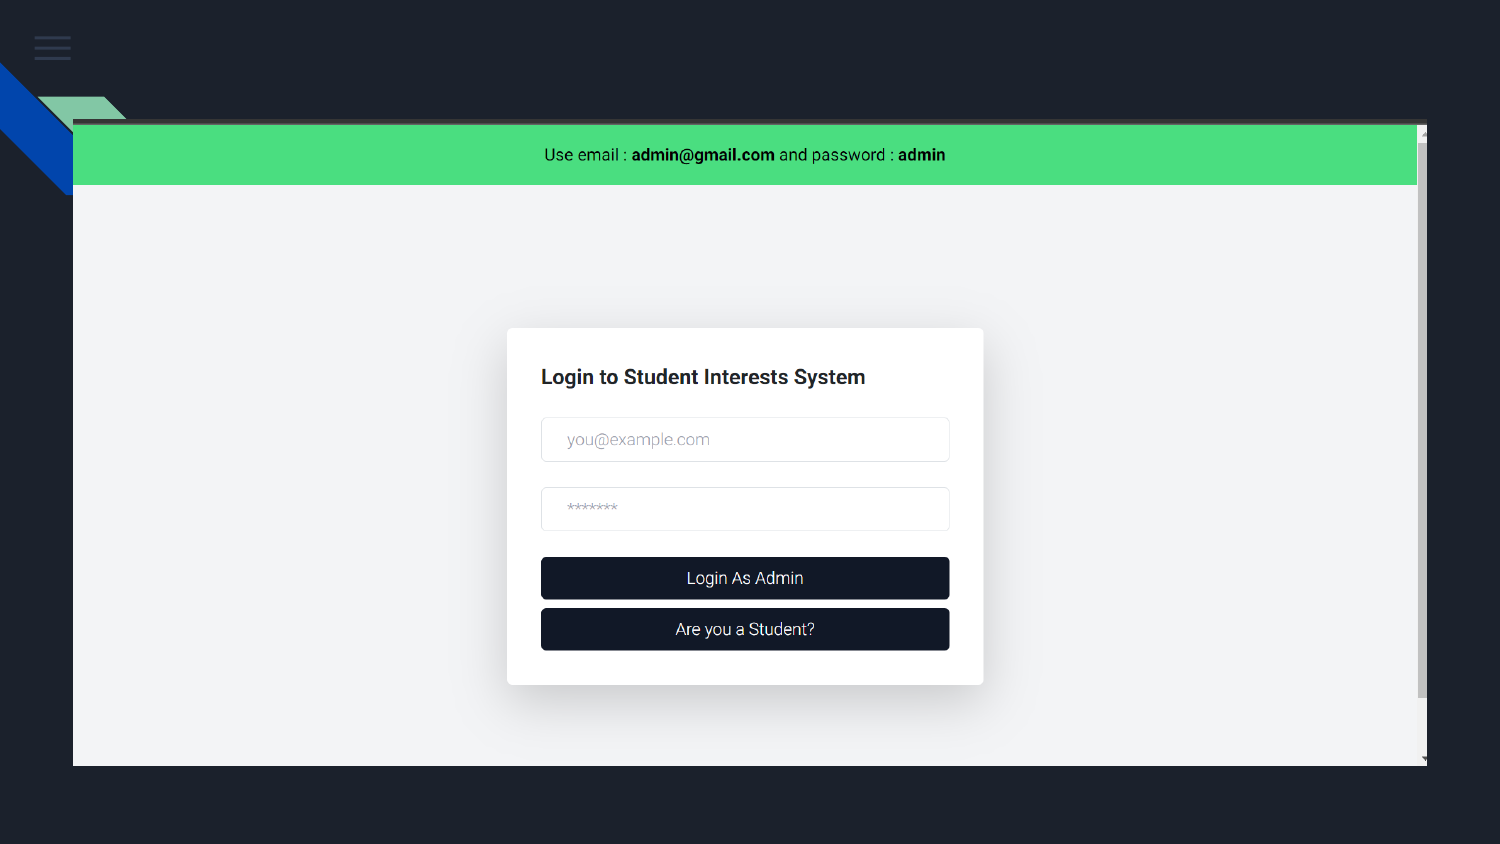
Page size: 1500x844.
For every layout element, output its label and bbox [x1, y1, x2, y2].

picture [73, 119, 1427, 766]
